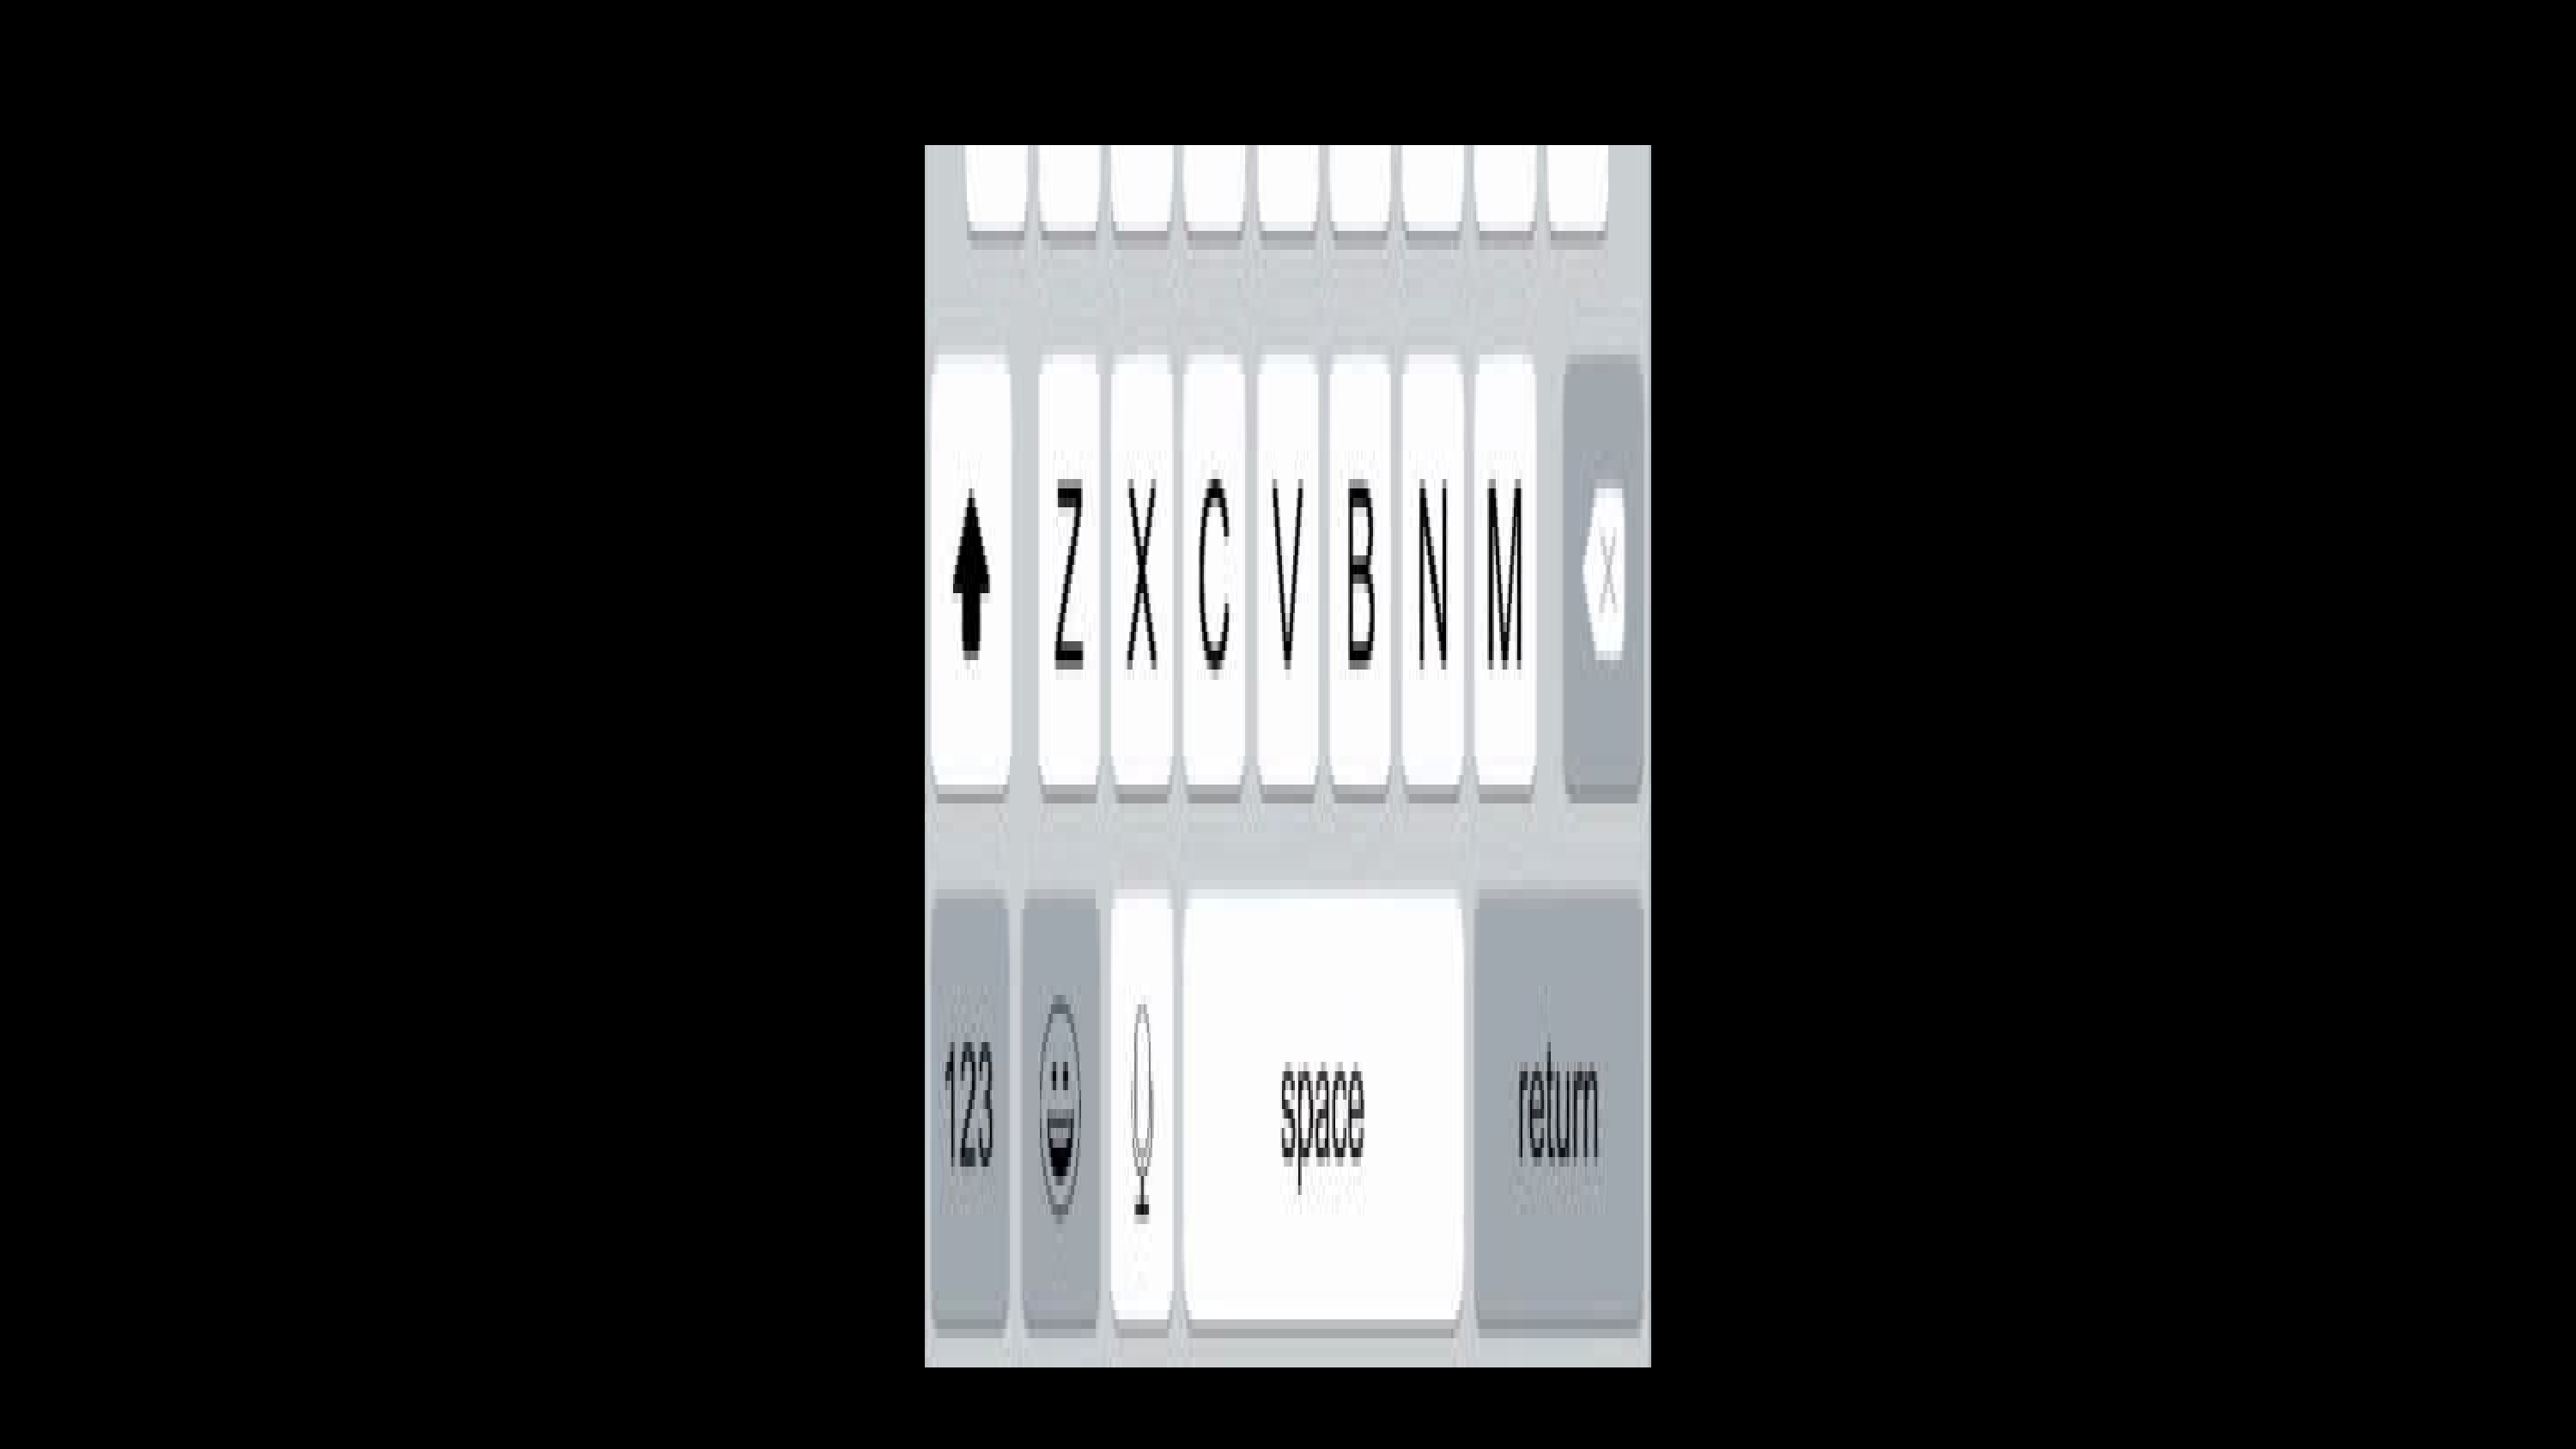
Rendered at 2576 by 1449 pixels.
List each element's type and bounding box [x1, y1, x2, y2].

text_box [923, 144, 1652, 1368]
